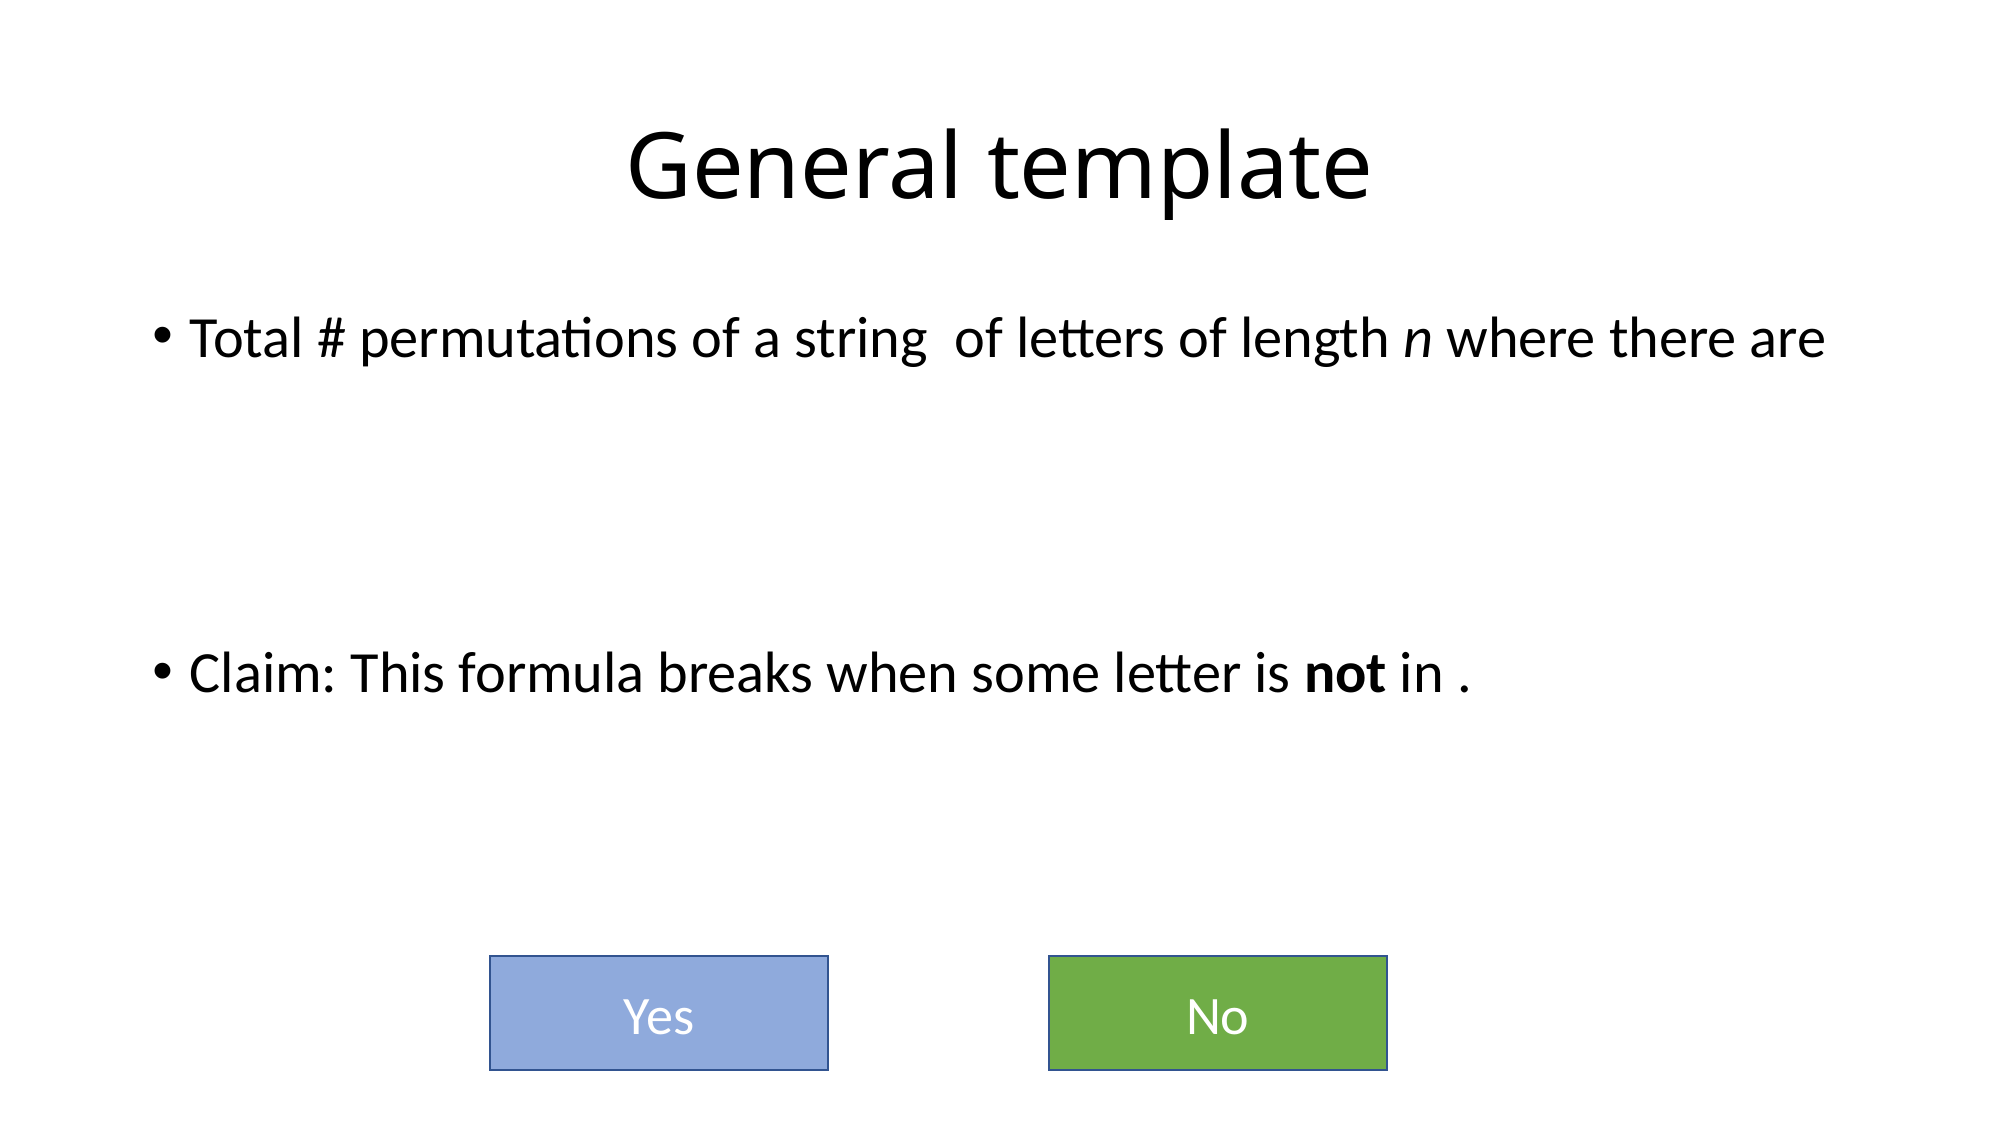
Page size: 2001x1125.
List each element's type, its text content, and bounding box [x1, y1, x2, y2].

title General template [137, 59, 1863, 278]
text_box No [1048, 955, 1388, 1071]
text_box Yes [489, 955, 829, 1071]
